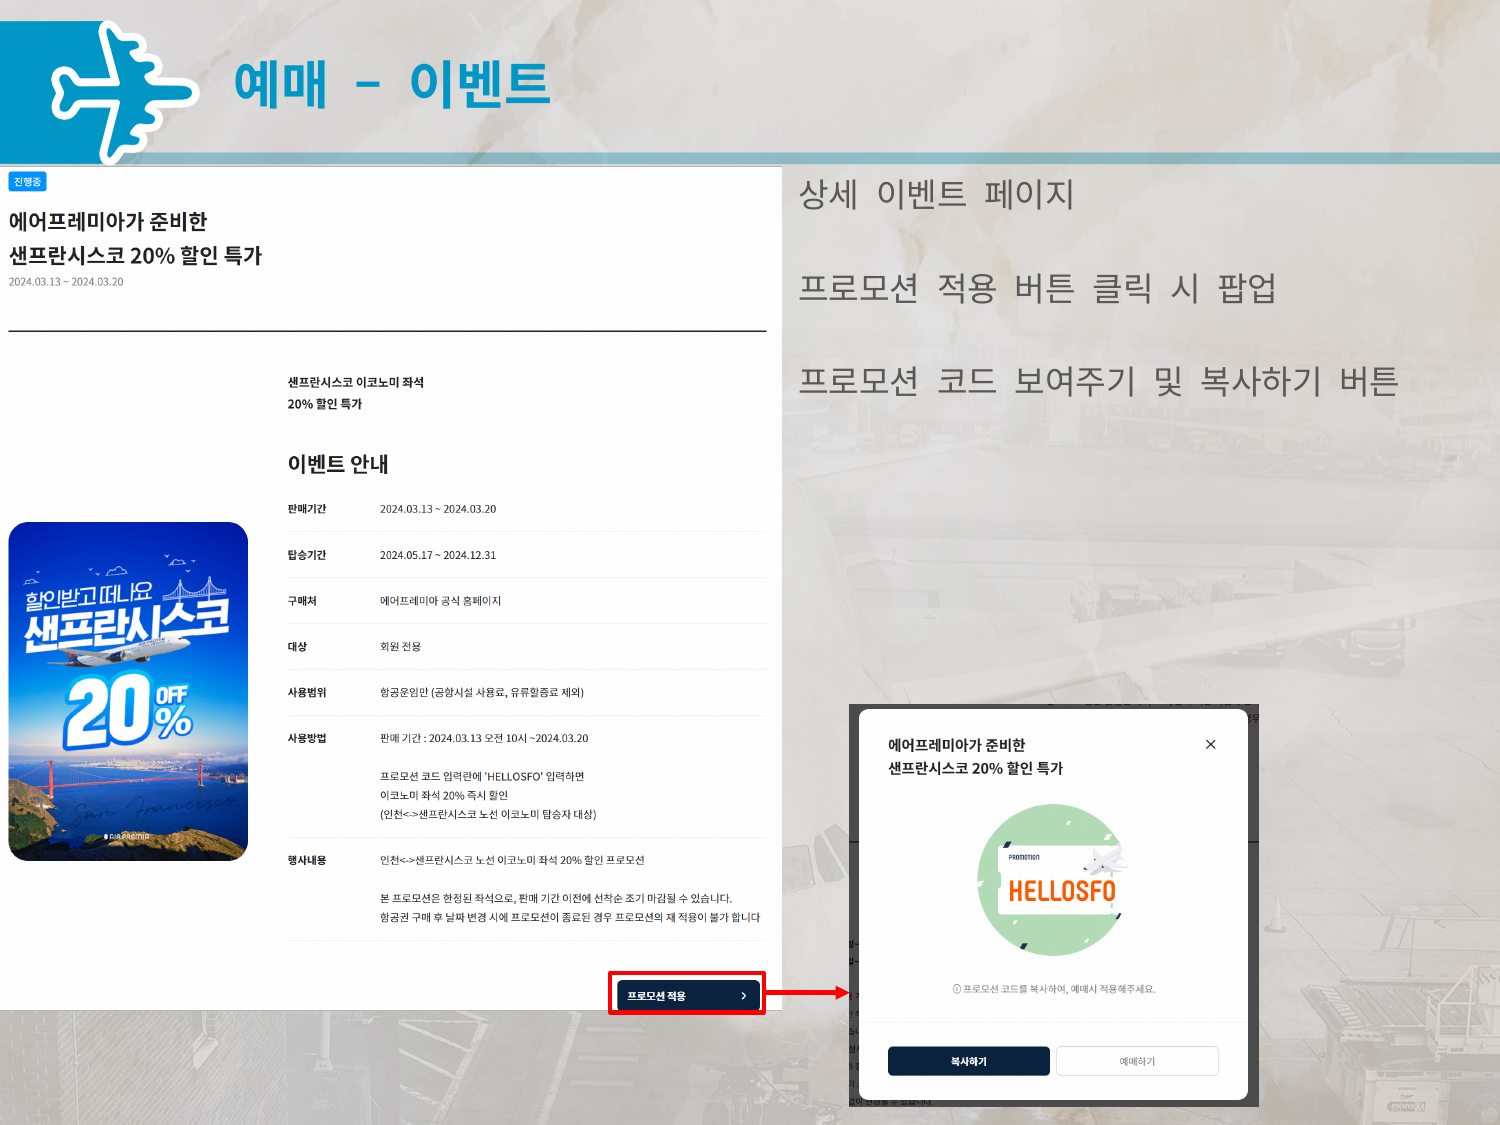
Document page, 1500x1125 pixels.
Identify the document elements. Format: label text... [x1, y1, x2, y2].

list 상세 이벤트 페이지 프로모션 적용 버튼 클릭 시 팝업 프로모션 코드 보여주기 및 복사하기 버튼 [784, 167, 1500, 1010]
picture [0, 0, 1500, 1125]
title 예매 – 이벤트 [218, 18, 1444, 150]
